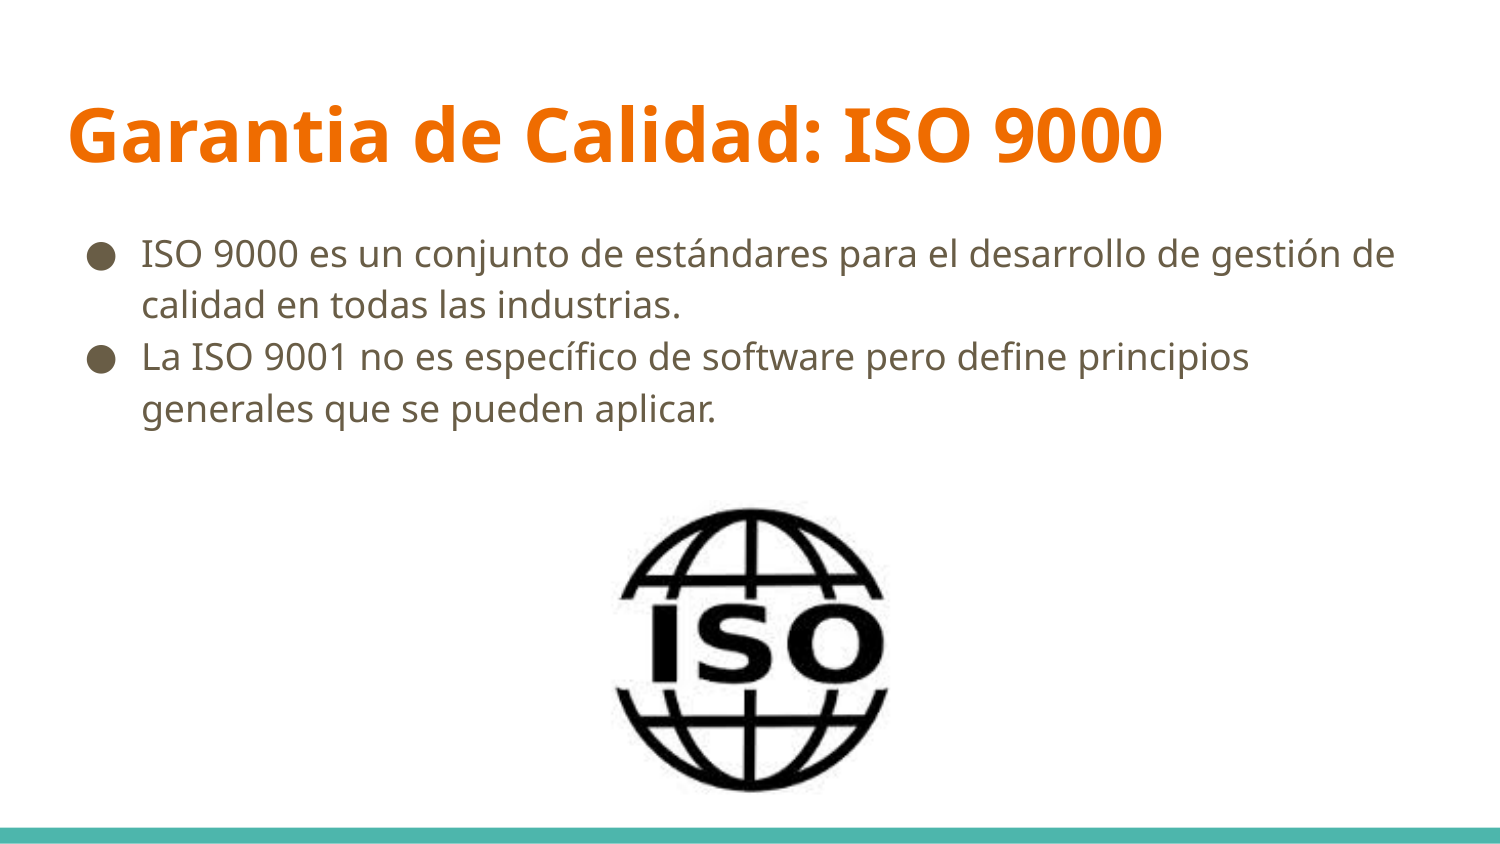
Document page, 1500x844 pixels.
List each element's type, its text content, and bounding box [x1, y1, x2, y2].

picture [578, 499, 921, 797]
title Garantia de Calidad: ISO 9000 [51, 72, 1449, 189]
list ISO 9000 es un conjunto de estándares para el desarrollo de gestión de calidad en todas las industrias. La ISO 9001 no es específico de software pero define principios generales que se pueden aplicar. [51, 207, 1449, 750]
